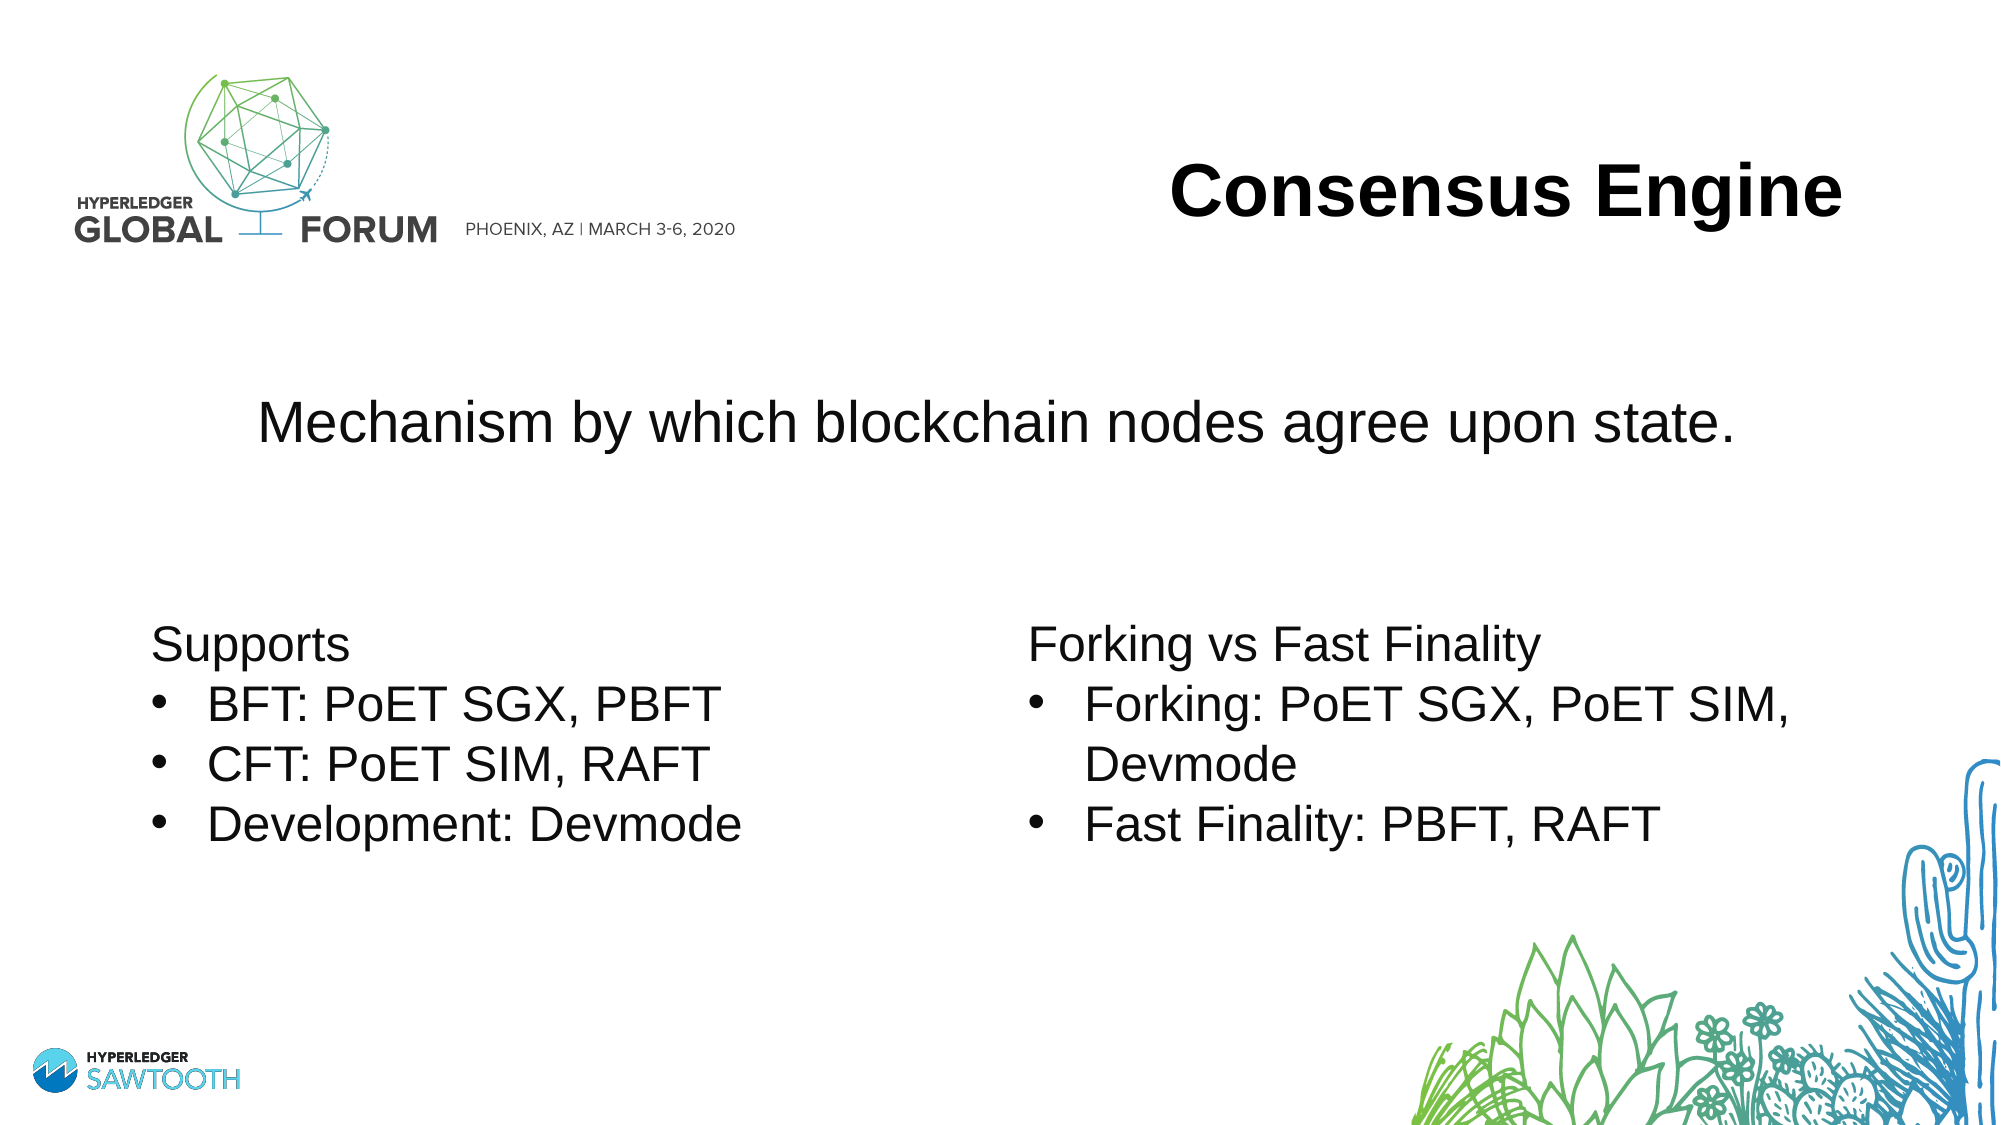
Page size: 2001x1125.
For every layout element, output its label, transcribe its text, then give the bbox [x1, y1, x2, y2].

picture [0, 0, 2001, 1125]
list Mechanism by which blockchain nodes agree upon state. [135, 385, 1860, 474]
text_box Supports BFT: PoET SGX, PBFT CFT: PoET SIM, RAFT Development: Devmode [135, 604, 987, 859]
text_box Forking vs Fast Finality Forking: PoET SGX, PoET SIM, Devmode Fast Finality: PBFT, RAFT [1013, 604, 1864, 859]
title Consensus Engine [767, 144, 1860, 255]
